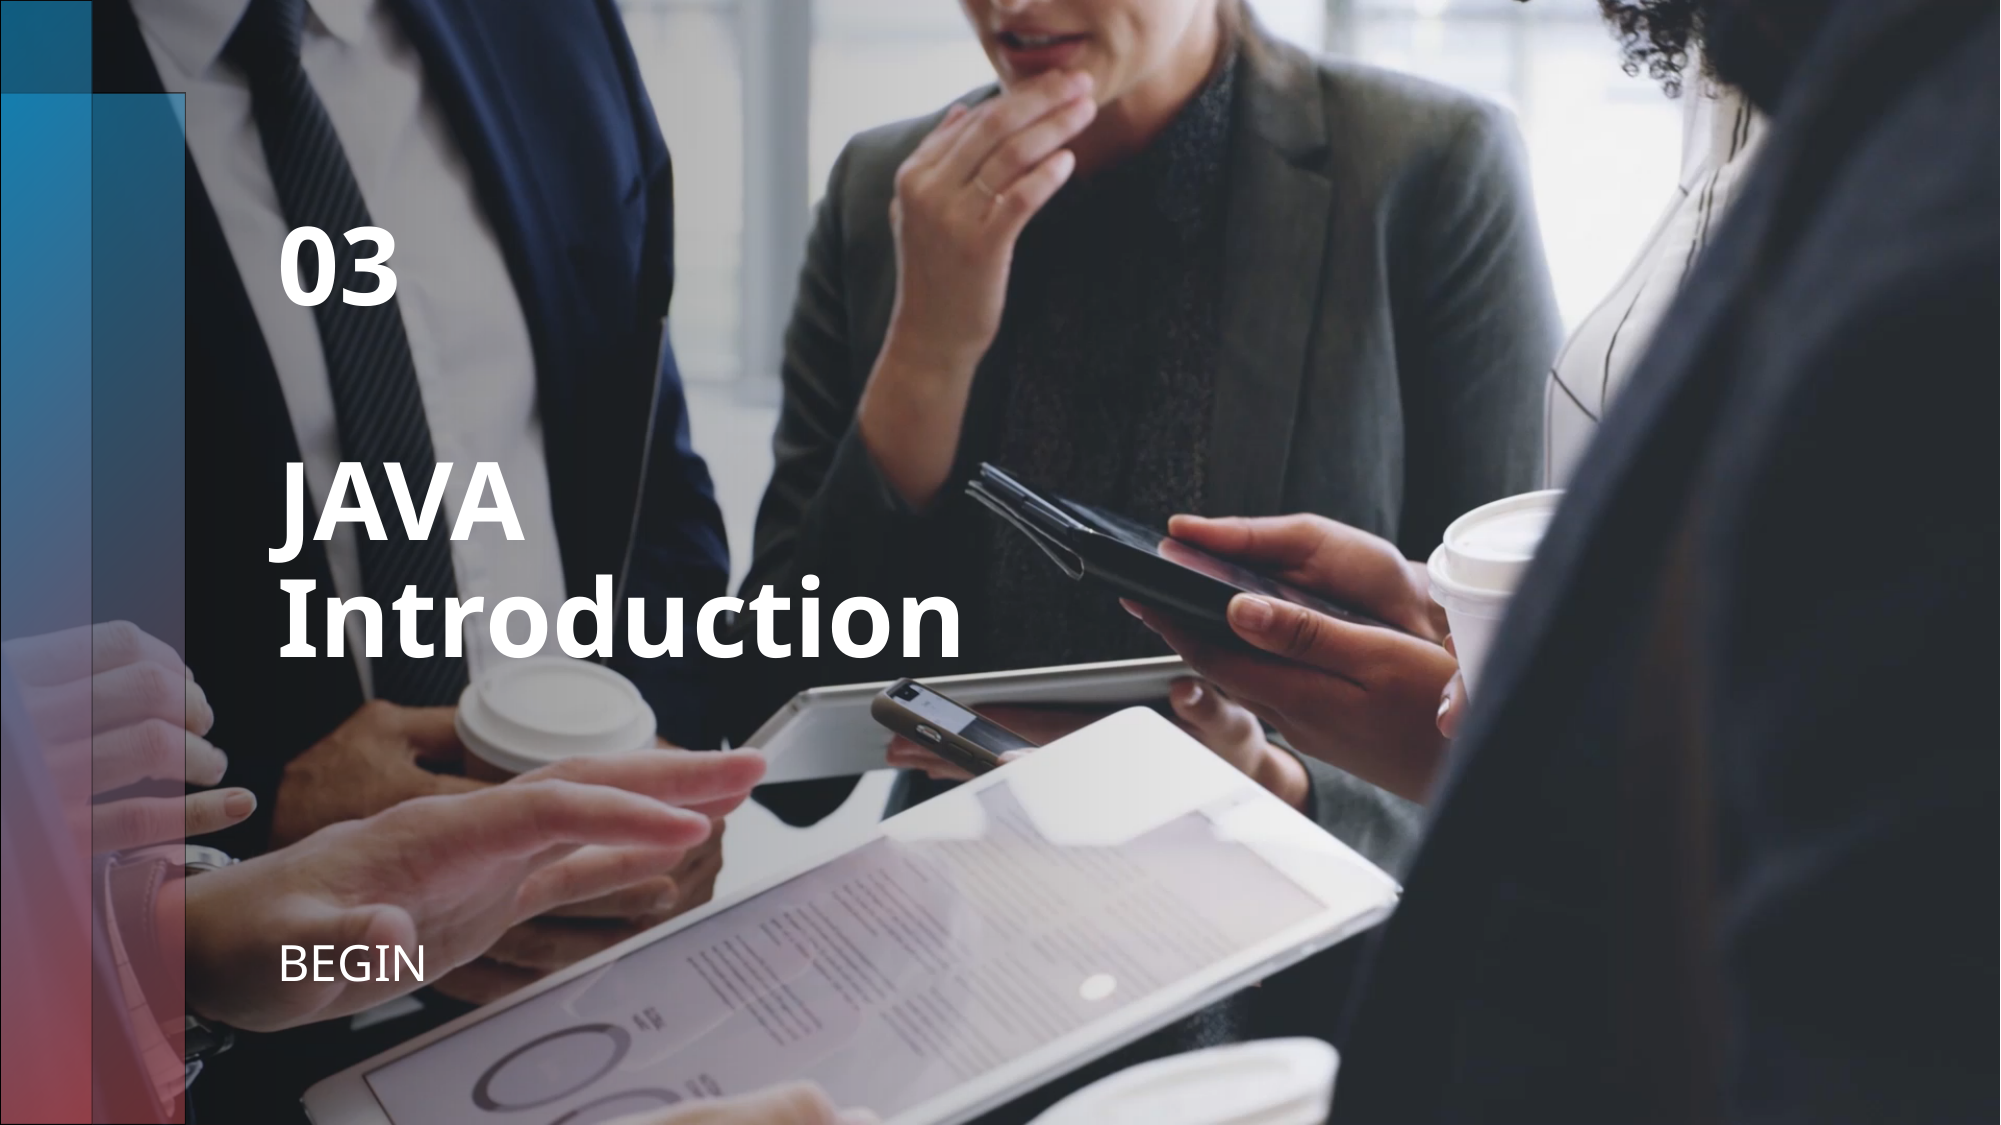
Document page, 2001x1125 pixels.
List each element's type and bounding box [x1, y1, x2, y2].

text_box [0, 0, 2000, 1125]
